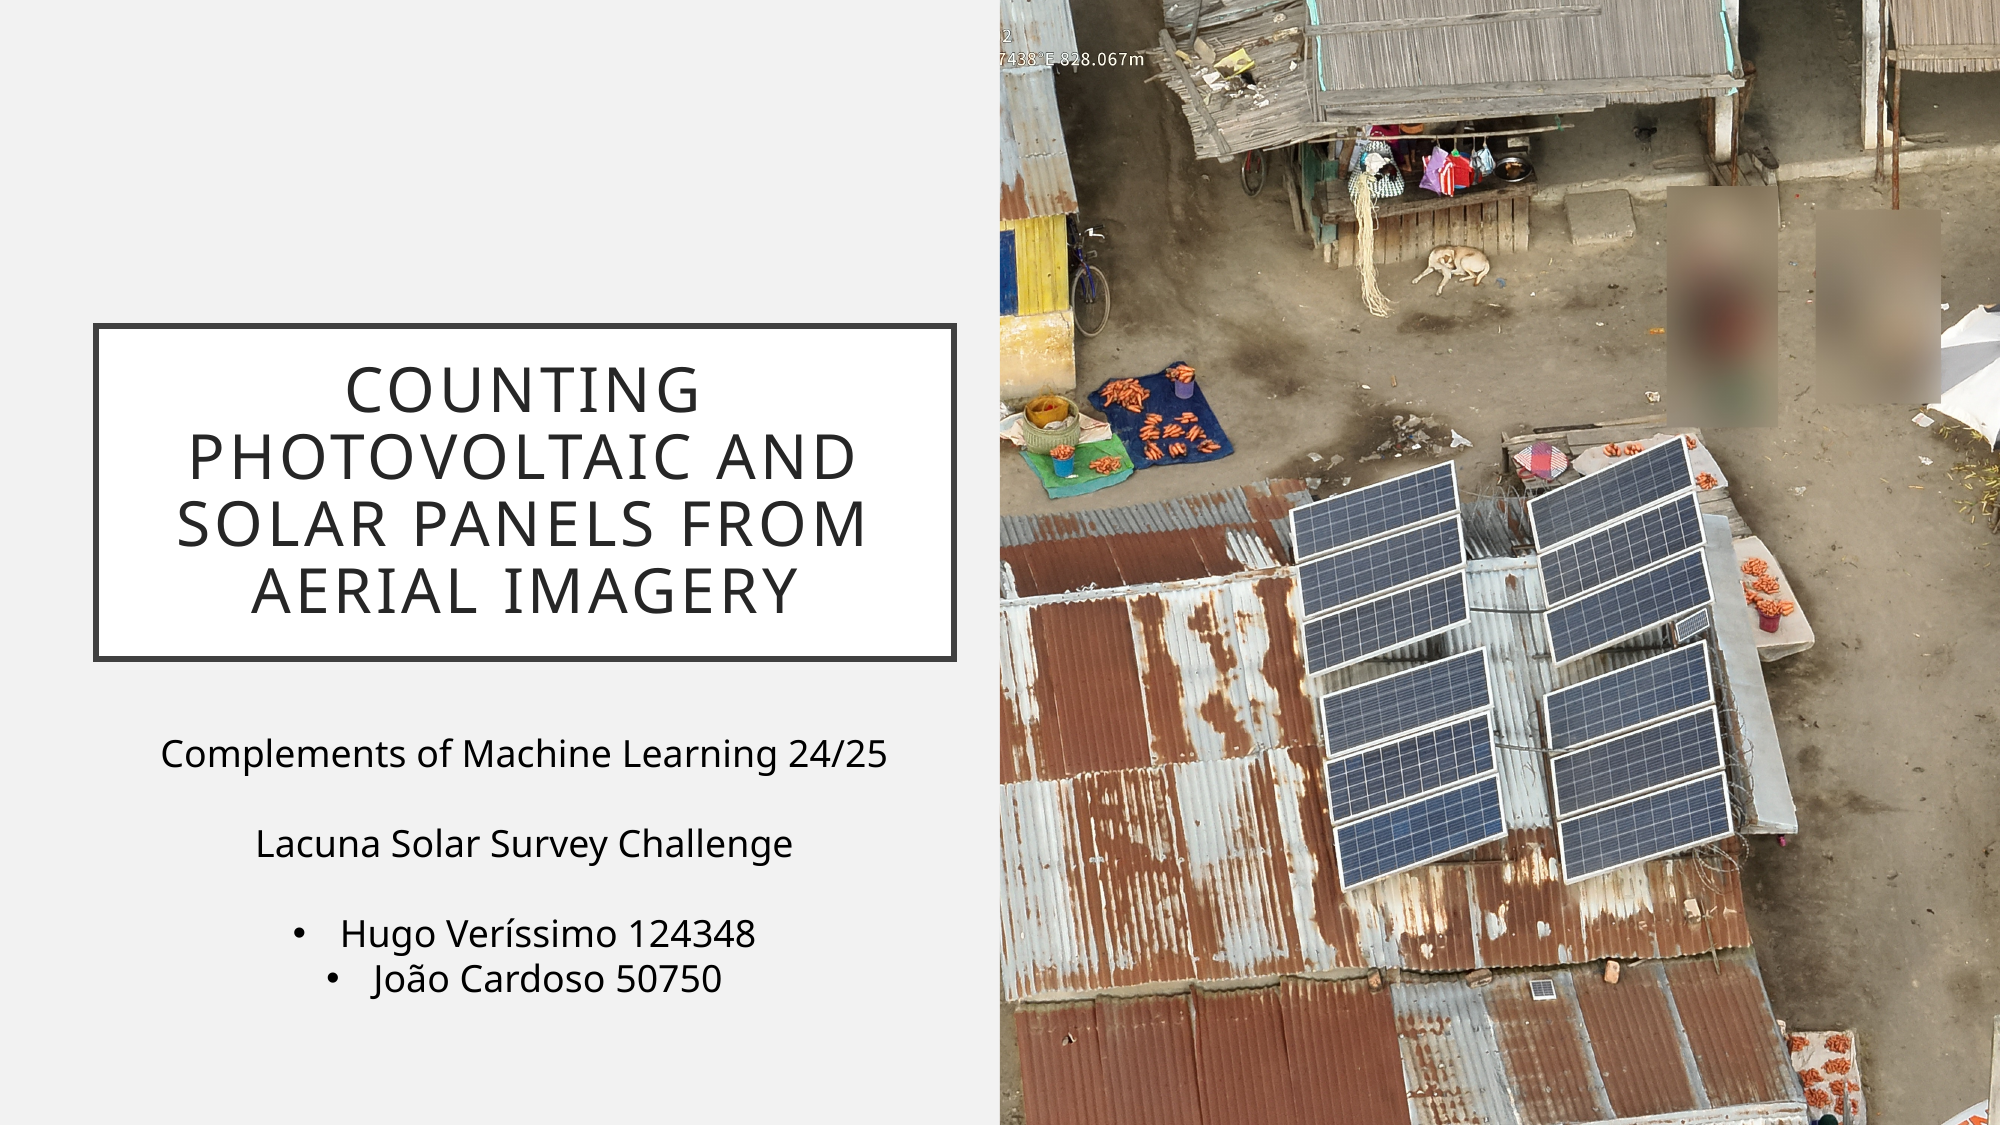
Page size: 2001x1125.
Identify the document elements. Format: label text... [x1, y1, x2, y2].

text_box Complements of Machine Learning 24/25 Lacuna Solar Survey Challenge Hugo Veríssimo 124348 João Cardoso 50750 [115, 723, 935, 1008]
picture [999, 0, 2000, 1125]
title Counting Photovoltaic and Solar Panels from Aerial Imagery [93, 323, 957, 662]
